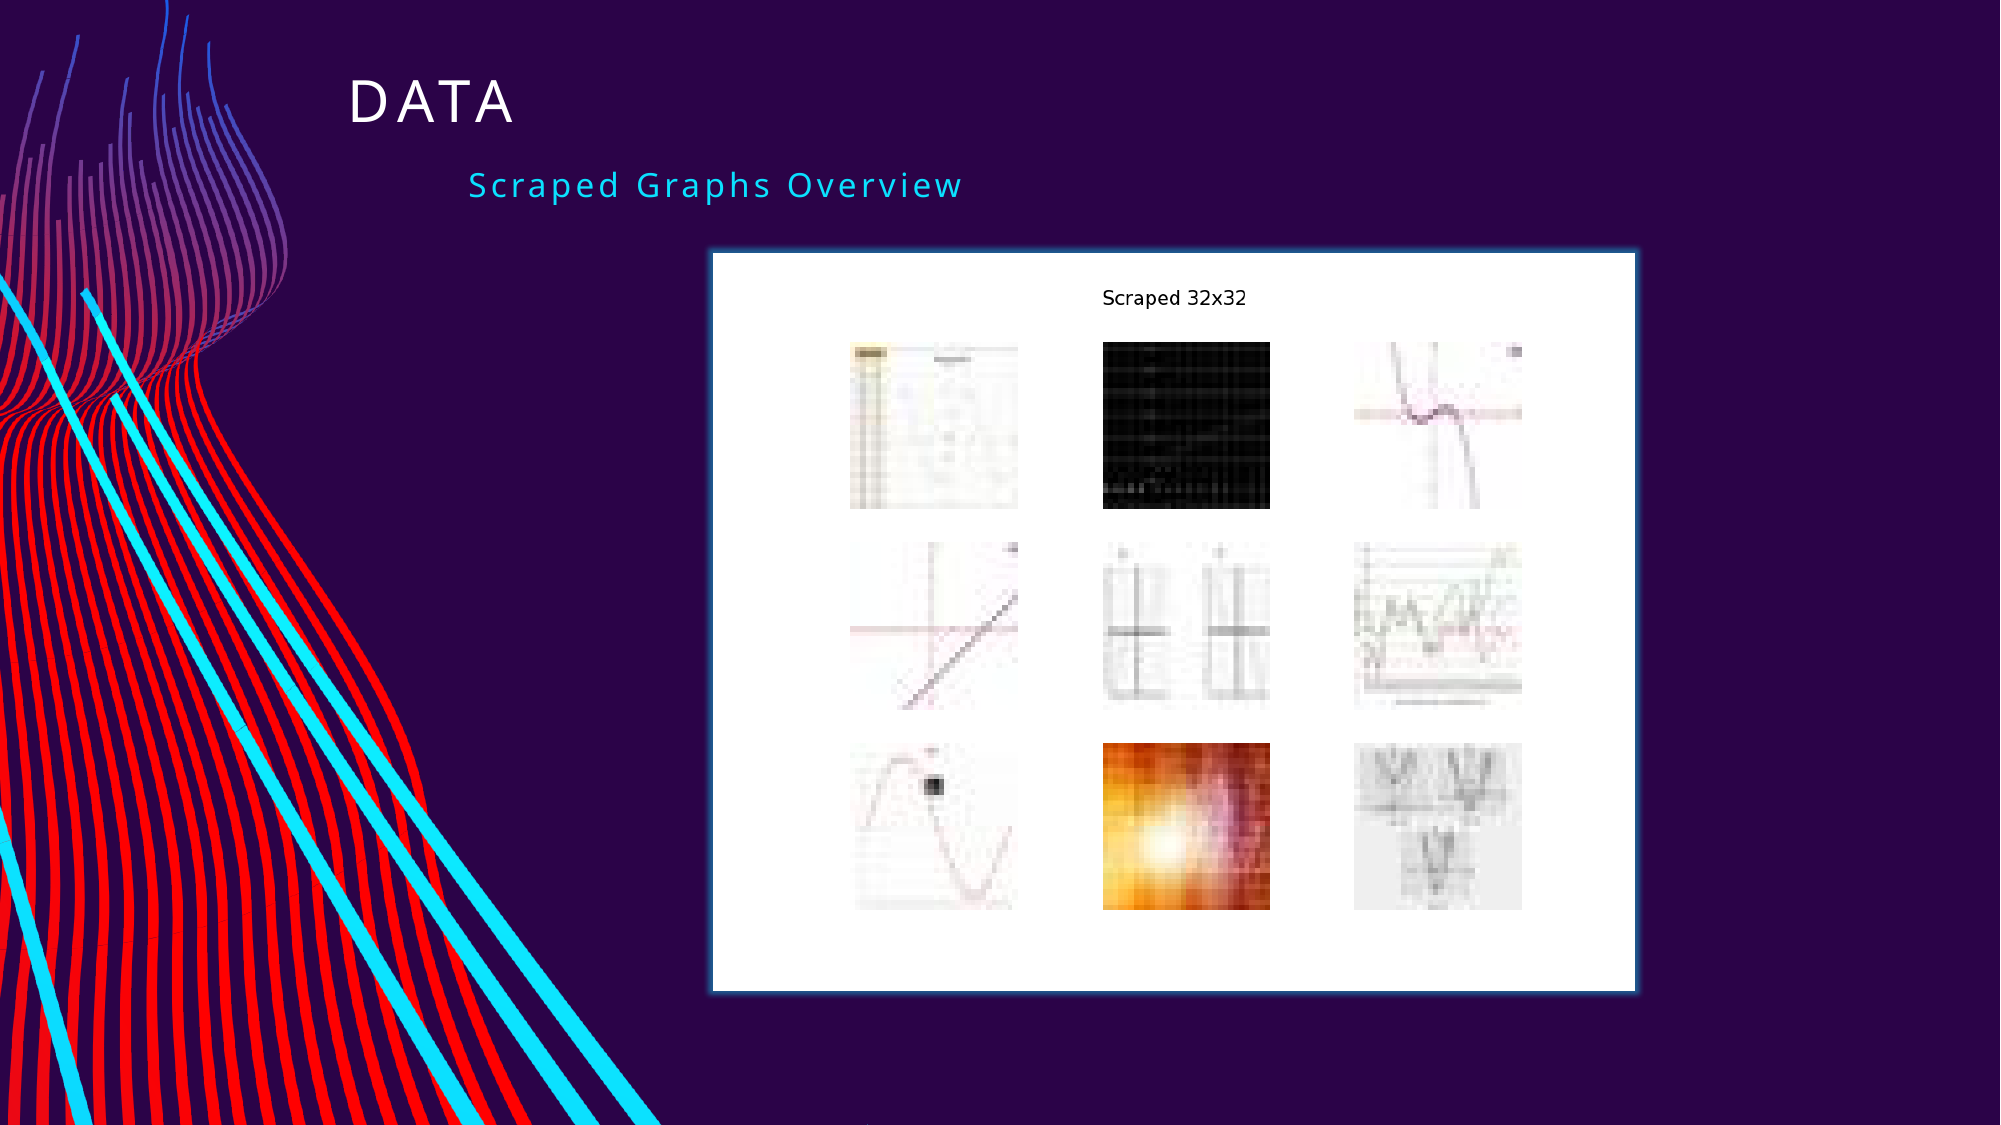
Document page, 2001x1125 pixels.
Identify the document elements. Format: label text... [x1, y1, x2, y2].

picture [0, 0, 2000, 1125]
list Scraped Graphs Overview [453, 161, 1054, 219]
title Data [332, 64, 1143, 159]
